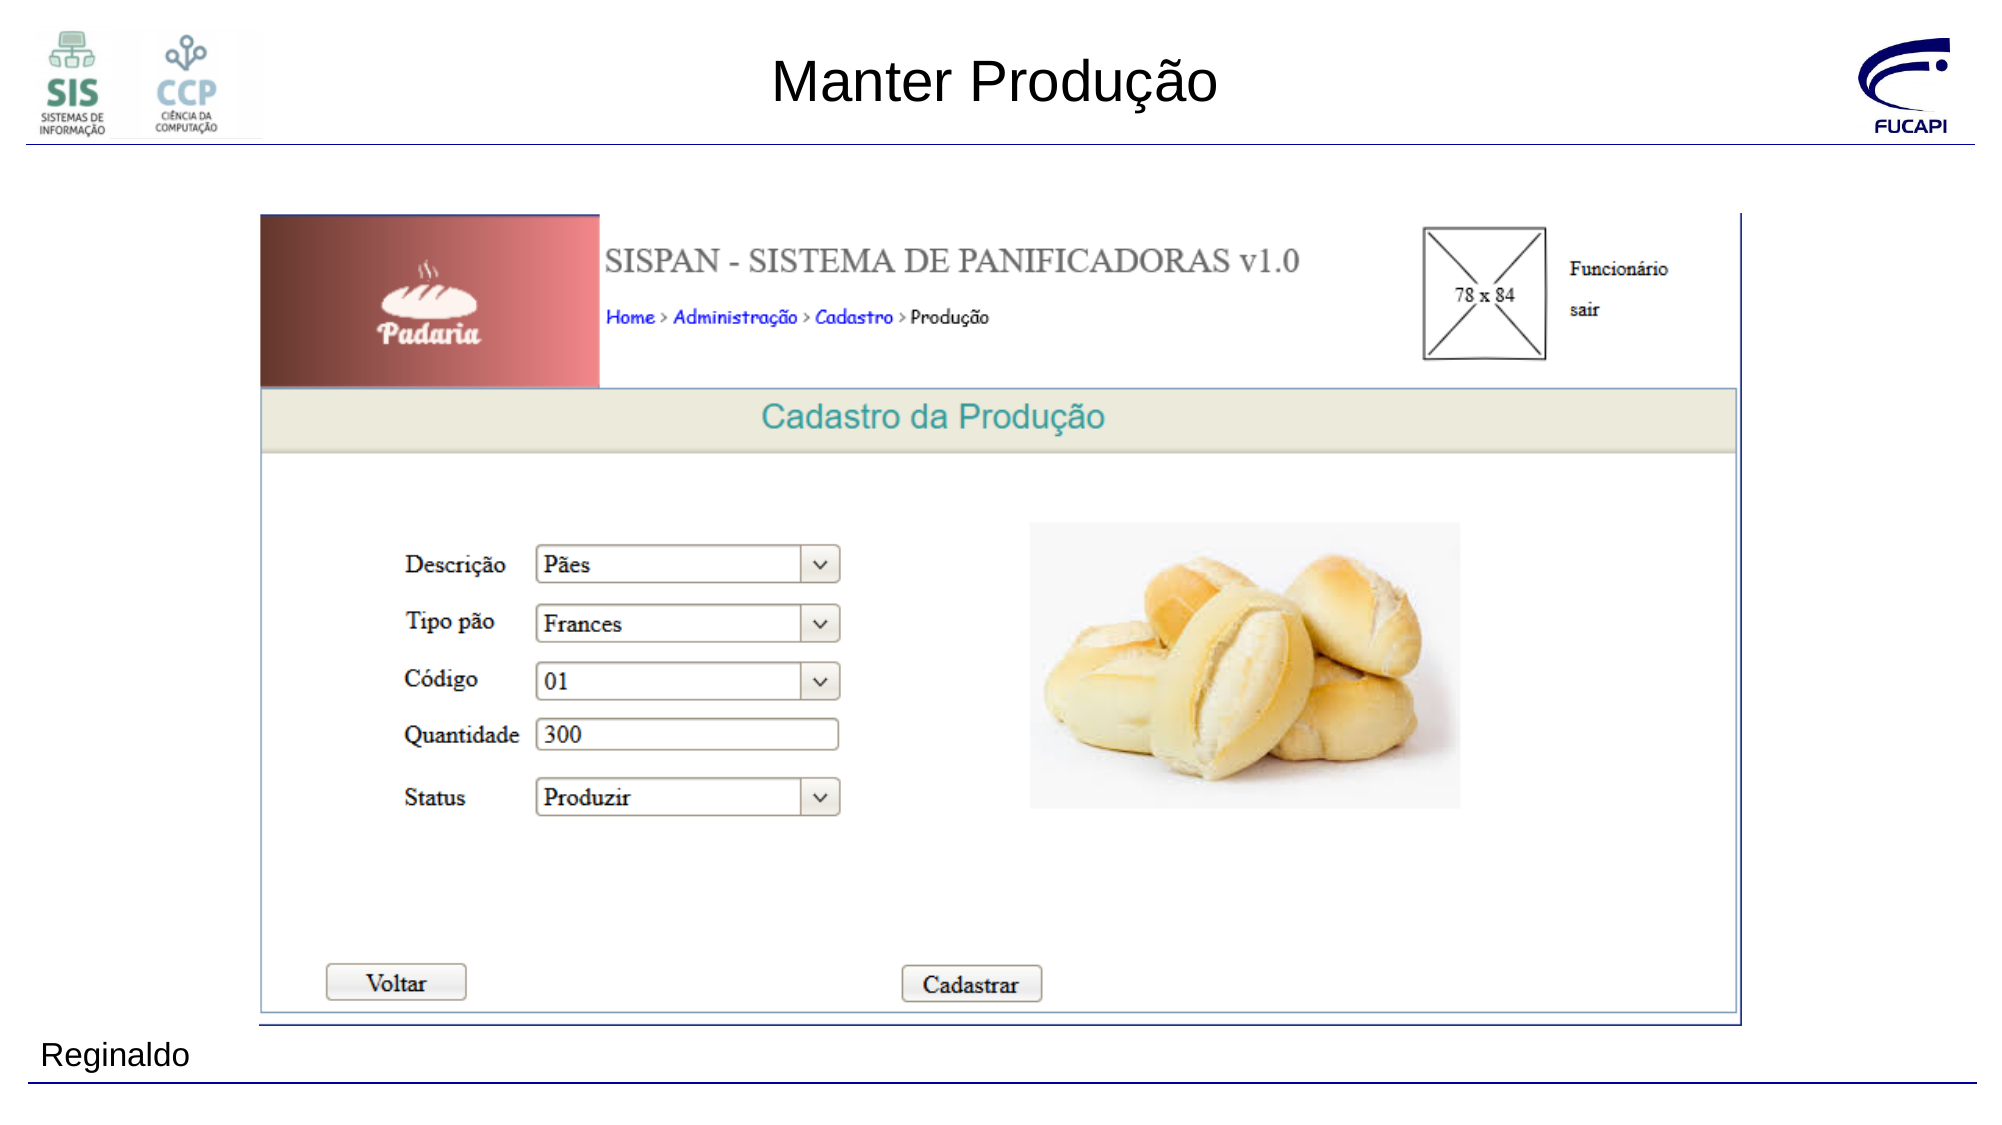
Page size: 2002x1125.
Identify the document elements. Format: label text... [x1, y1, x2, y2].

text_box Manter Produção [292, 35, 1699, 120]
text_box Reginaldo [25, 1025, 442, 1081]
picture [33, 24, 263, 139]
picture [1858, 38, 1950, 133]
picture [259, 212, 1742, 1026]
